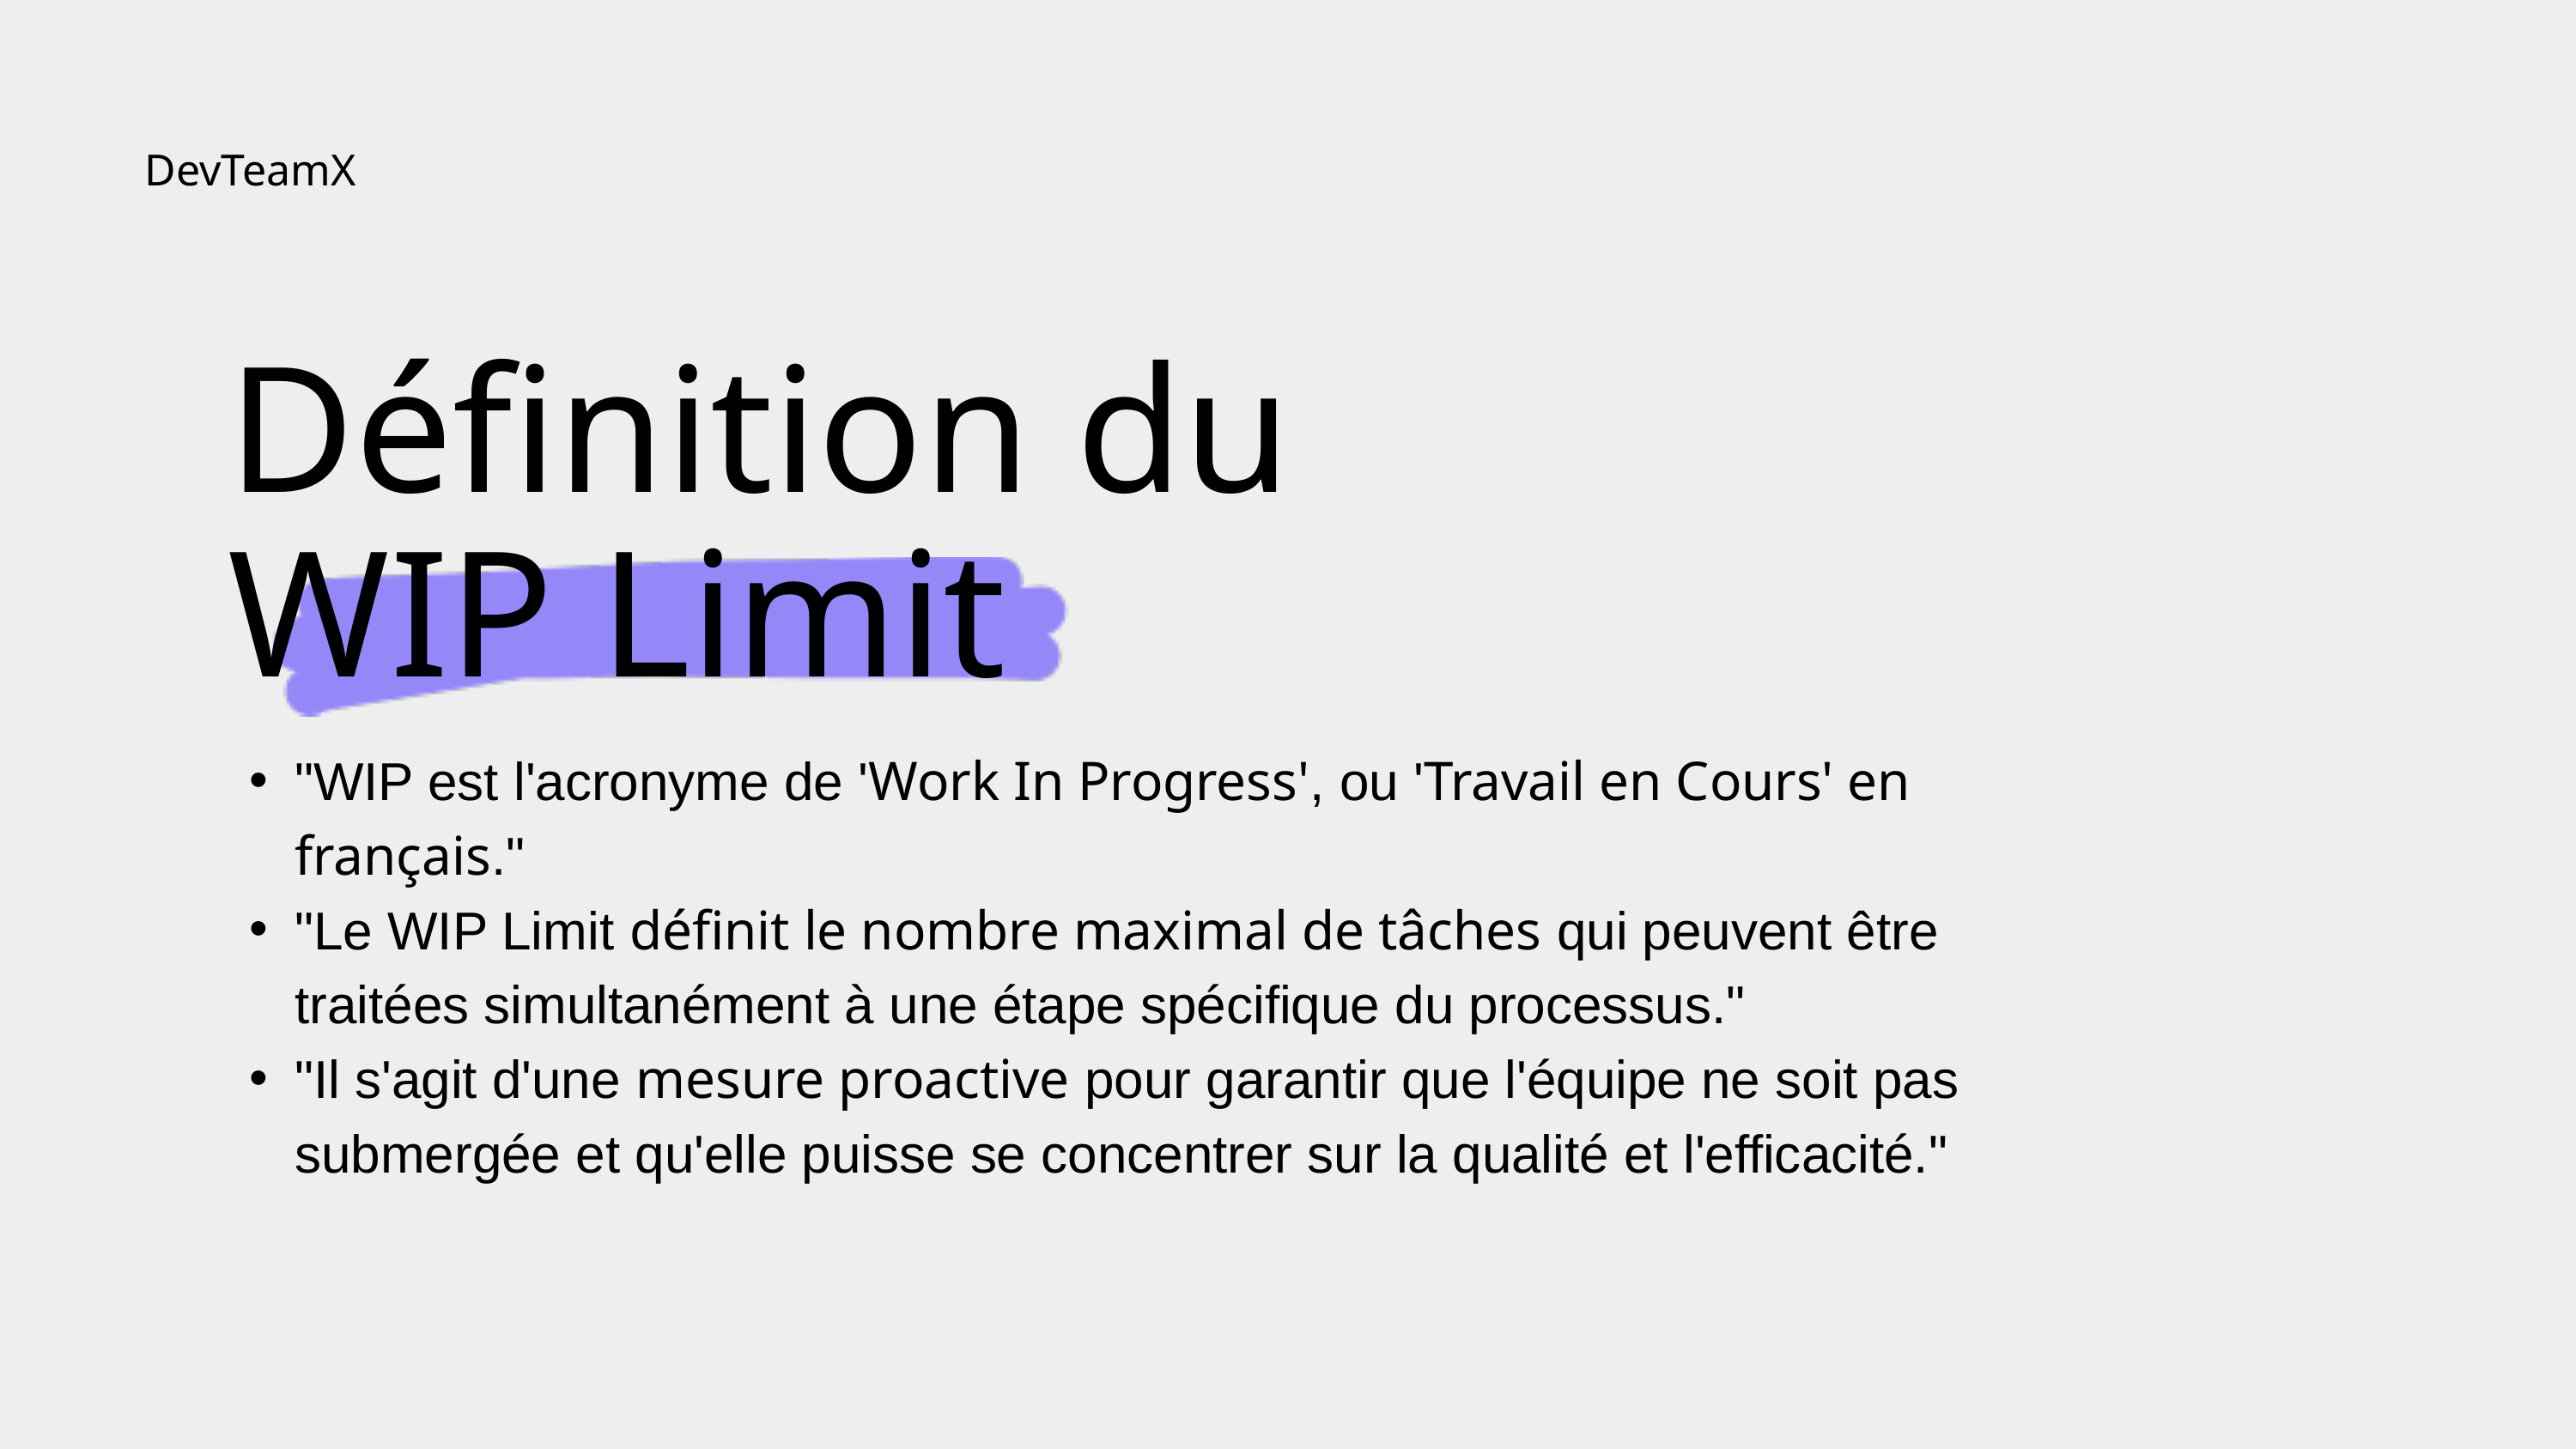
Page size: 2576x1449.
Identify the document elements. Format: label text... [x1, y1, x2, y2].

text_box DevTeamX [144, 134, 1020, 195]
text_box [272, 712, 1069, 717]
text_box Définition du WIP Limit [228, 343, 1494, 712]
text_box "WIP est l'acronyme de 'Work In Progress', ou 'Travail en Cours' en français." "Le WIP Limit définit le nombre maximal de tâches qui peuvent être traitées simultanément à une étape spécifique du processus." "Il s'agit d'une mesure proactive pour garantir que l'équipe ne soit pas submergée et qu'elle puisse se concentrer sur la qualité et l'efficacité." [204, 737, 1977, 1258]
